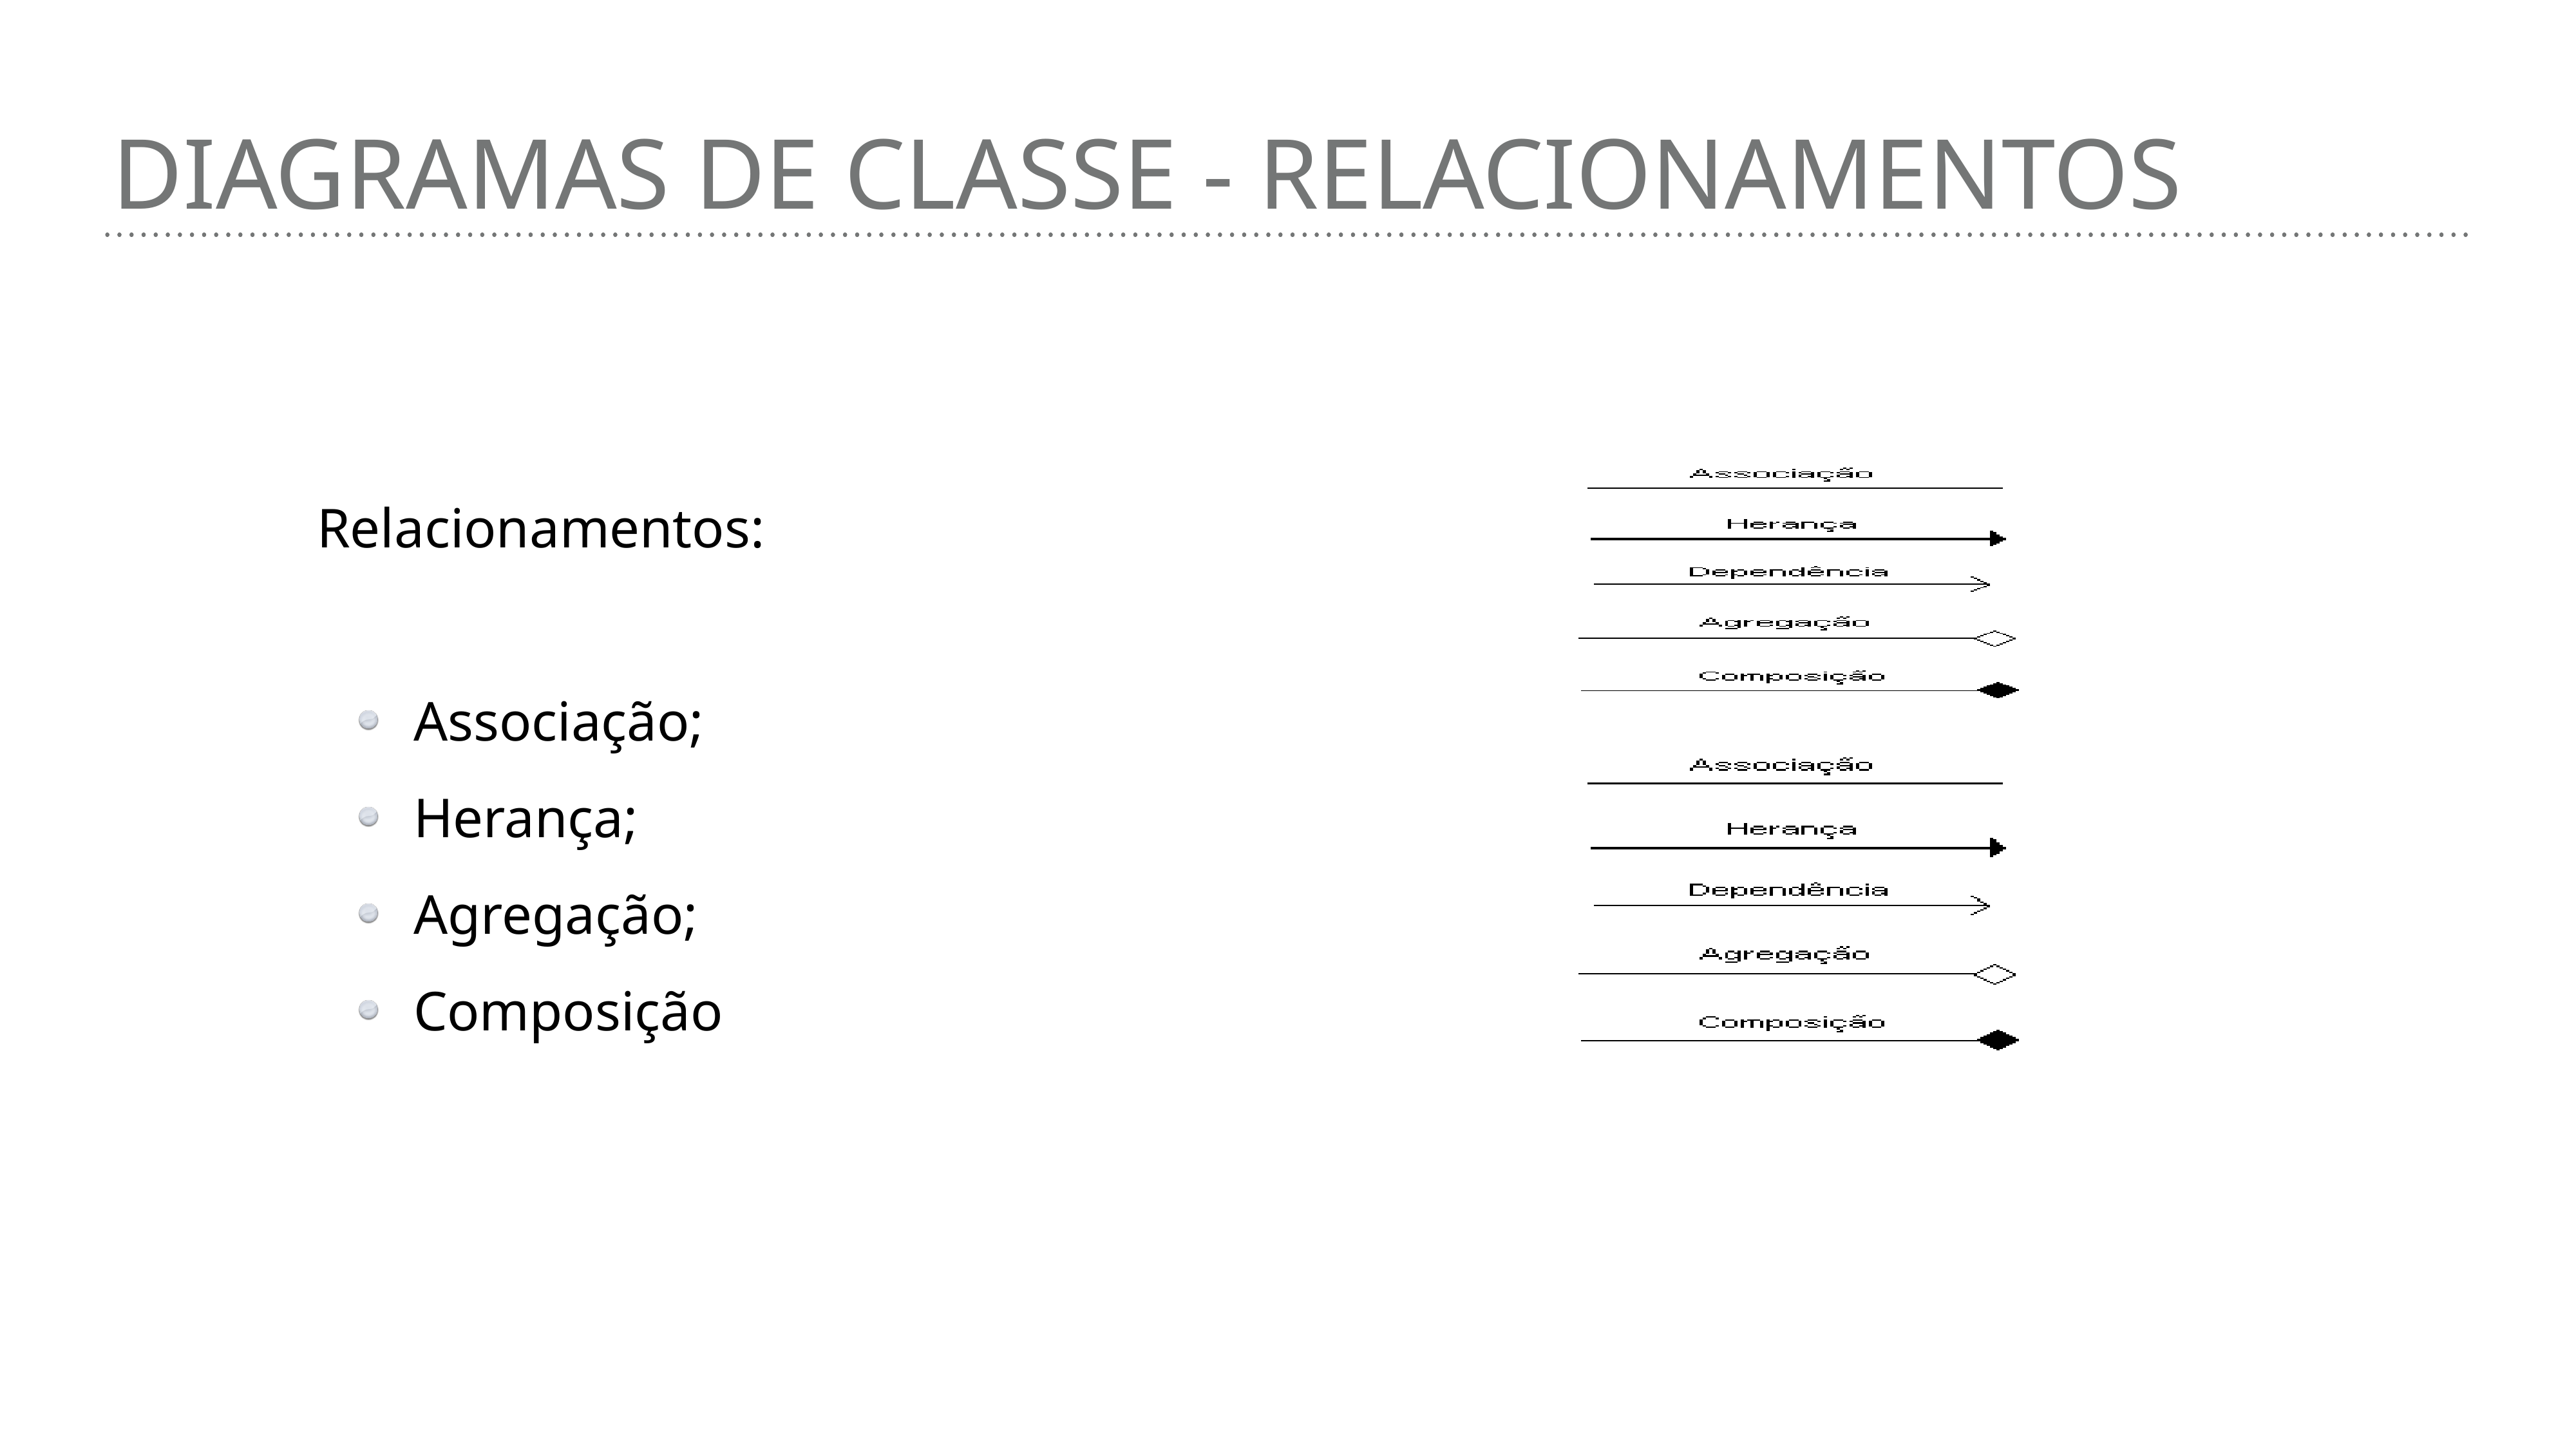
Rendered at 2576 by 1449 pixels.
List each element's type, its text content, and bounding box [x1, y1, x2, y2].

text_box Relacionamentos: Associação; Herança; Agregação; Composição [307, 452, 967, 1052]
picture [357, 804, 380, 828]
picture [357, 901, 380, 924]
title Diagramas de classe - Relacionamentos [107, 107, 2469, 215]
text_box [1505, 458, 2166, 1092]
picture [357, 708, 380, 731]
picture [357, 998, 380, 1021]
